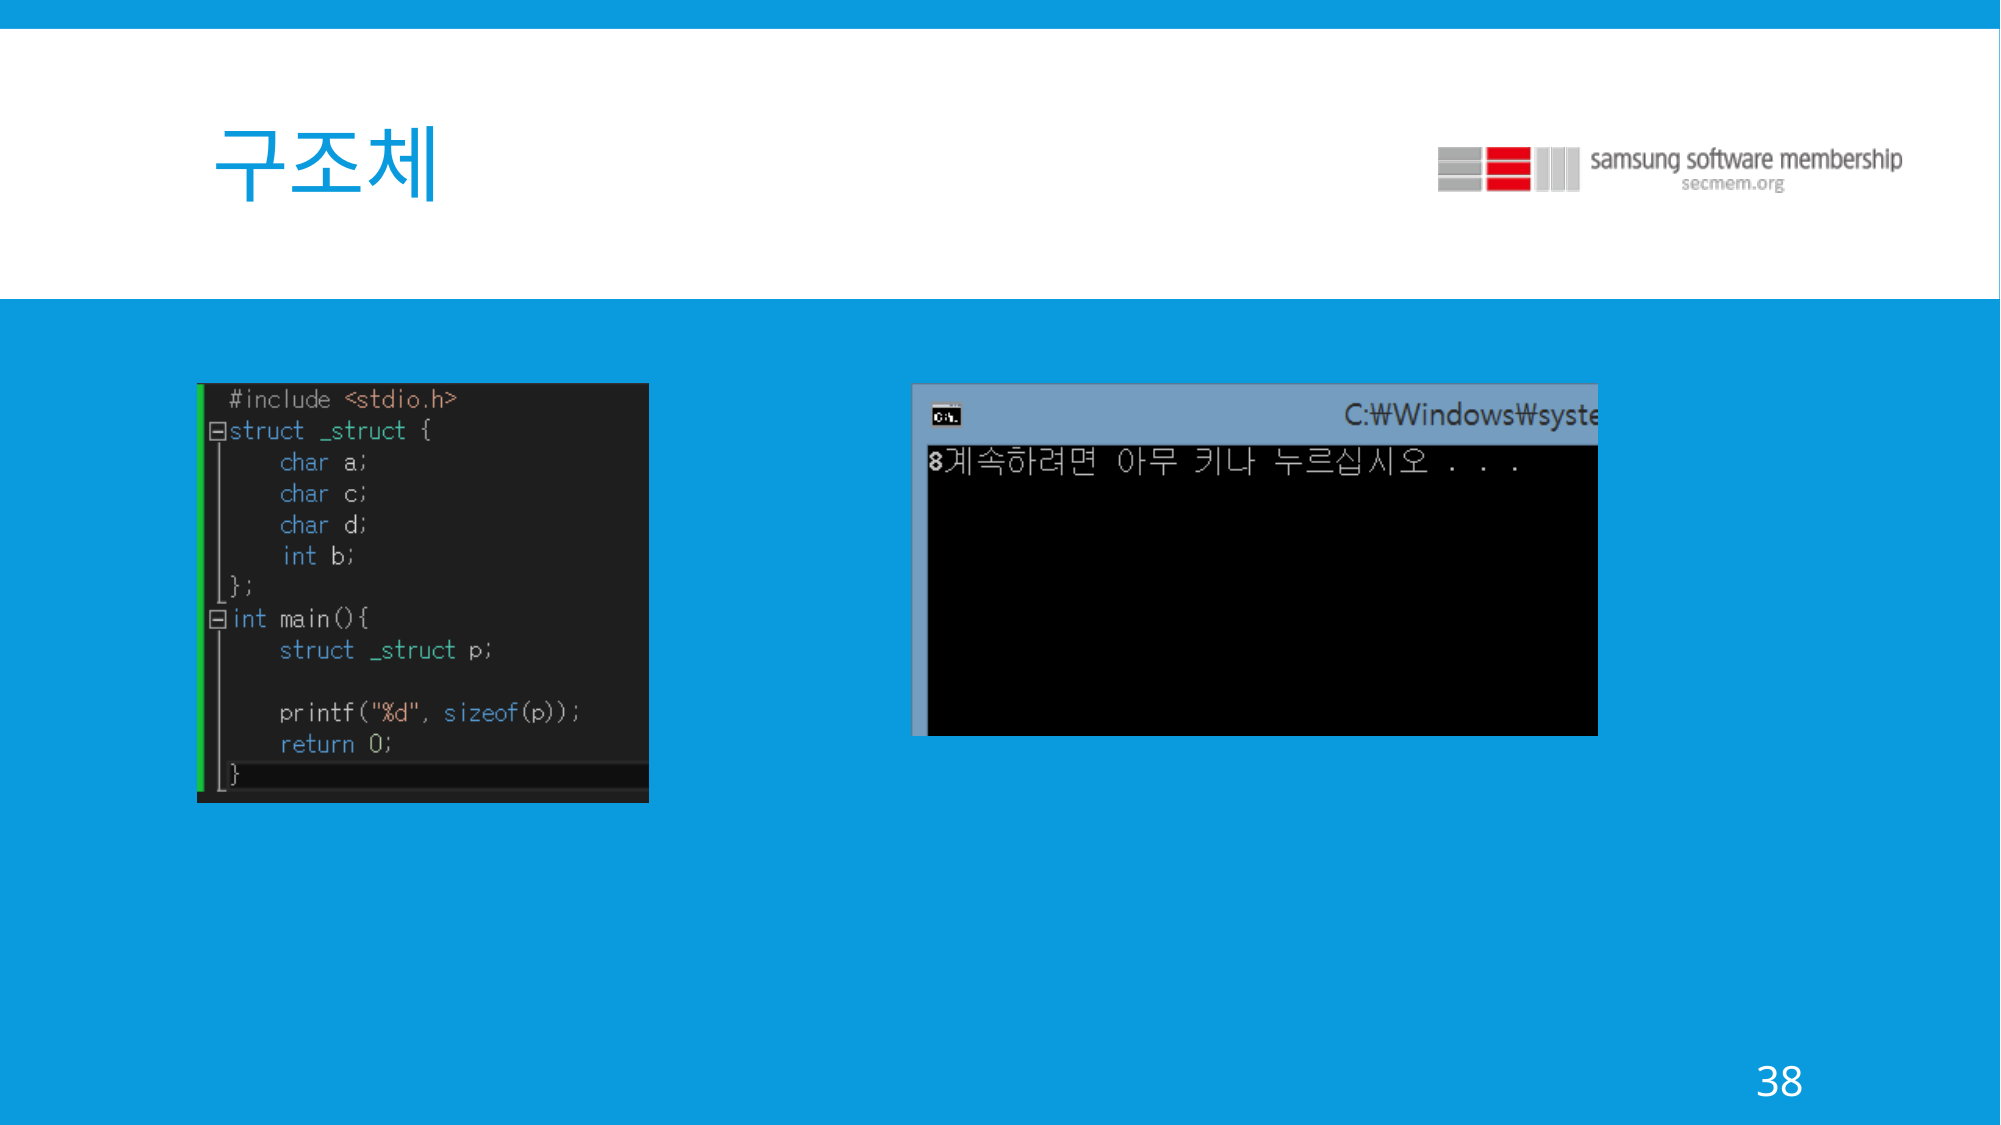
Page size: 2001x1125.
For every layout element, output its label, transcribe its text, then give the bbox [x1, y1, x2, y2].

slide_number 38 [1748, 1053, 1904, 1114]
picture [1803, 147, 1904, 193]
title 구조체 [197, 46, 1803, 295]
picture [198, 384, 648, 802]
picture [912, 384, 1597, 735]
